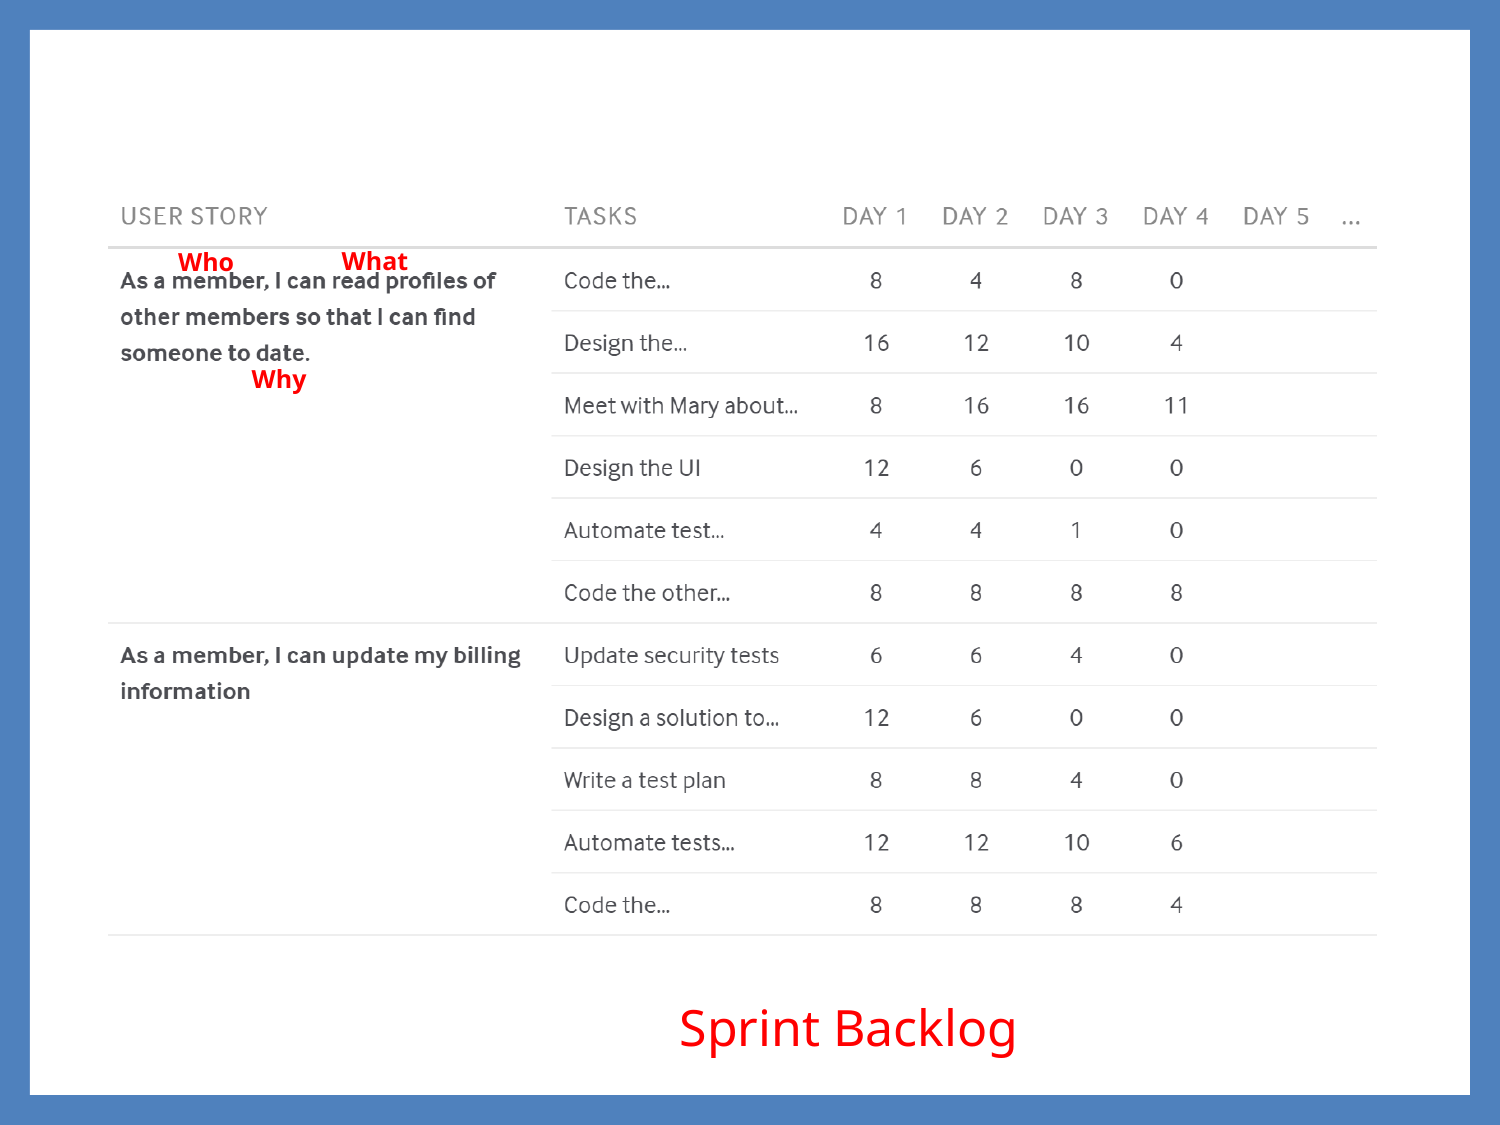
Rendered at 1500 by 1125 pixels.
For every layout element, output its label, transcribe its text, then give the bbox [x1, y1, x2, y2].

picture [90, 182, 1410, 943]
text_box Sprint Backlog [474, 988, 1225, 1064]
